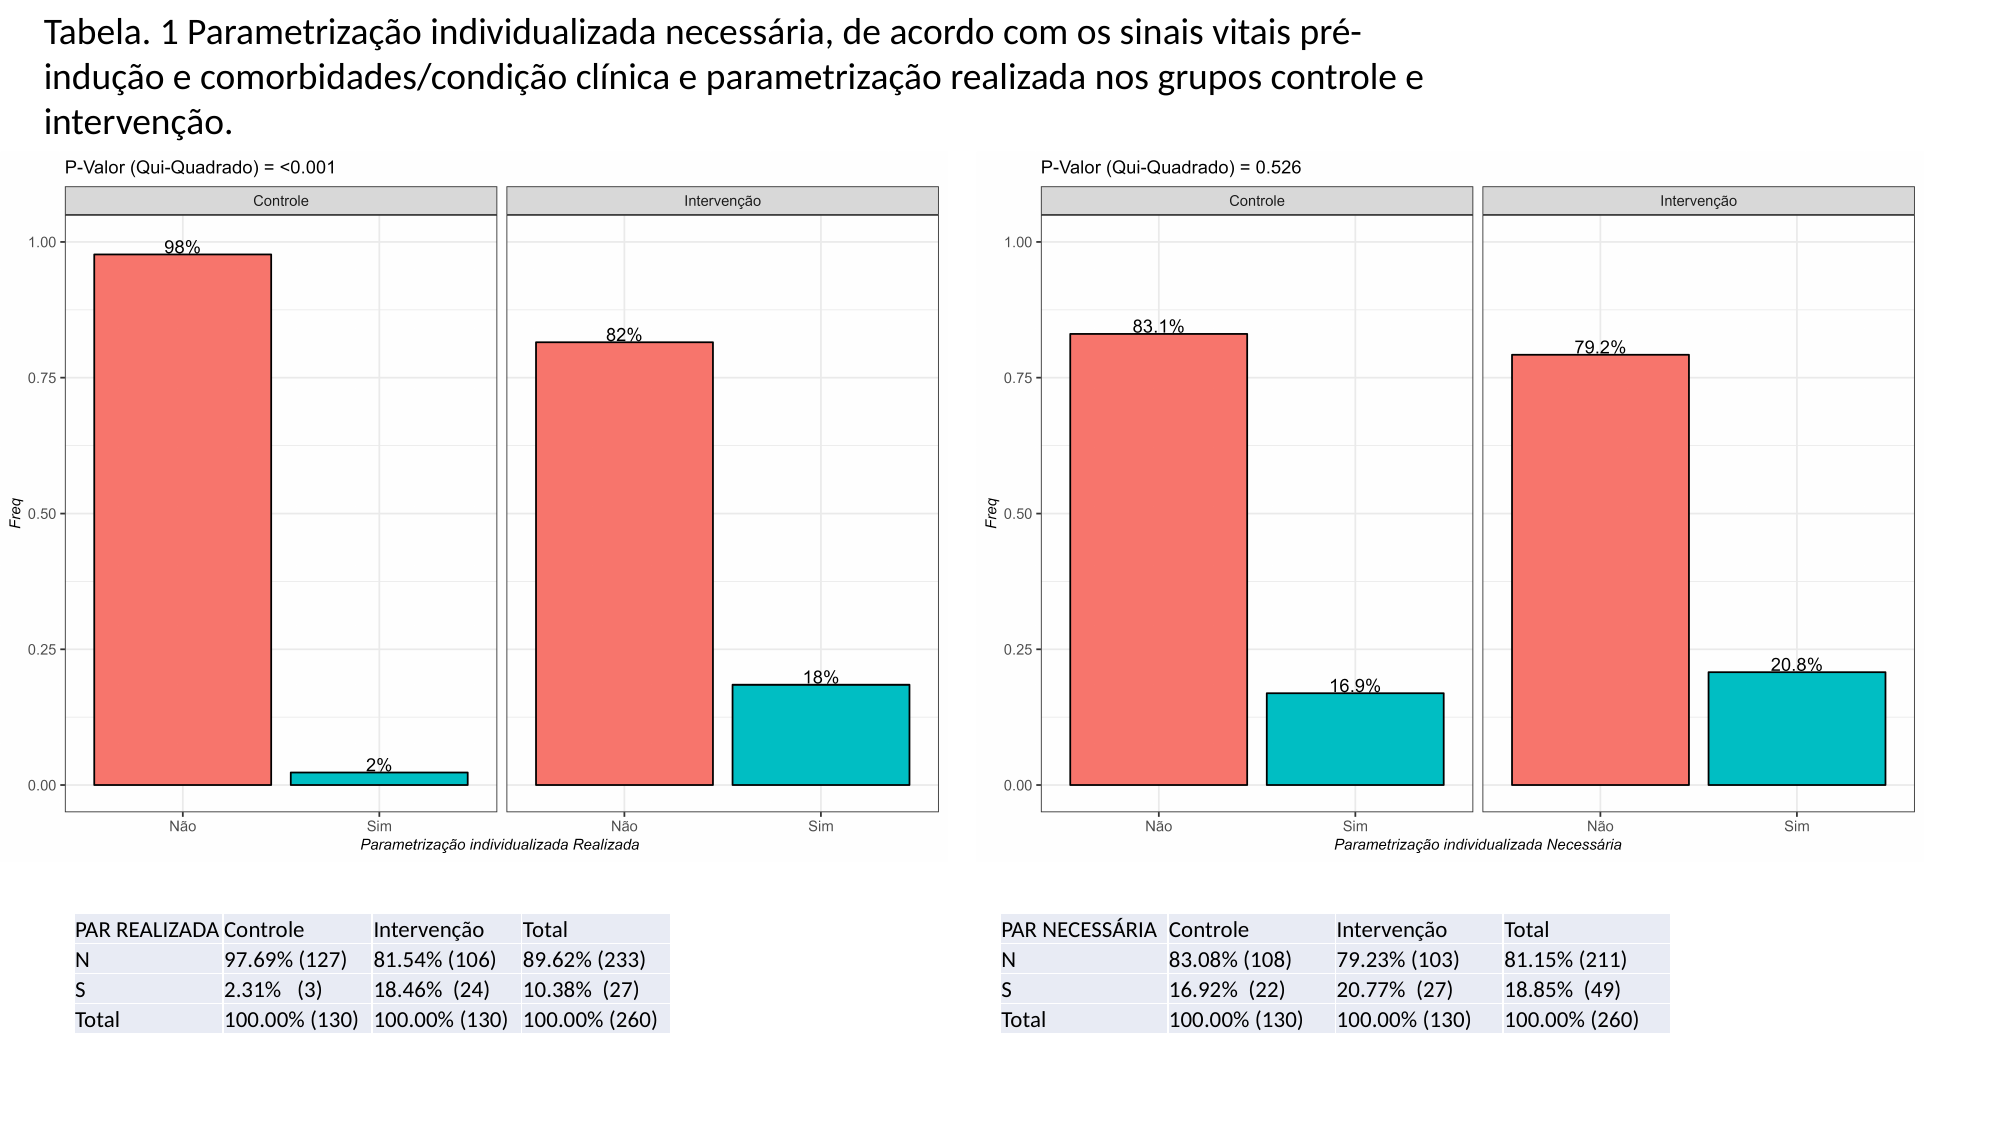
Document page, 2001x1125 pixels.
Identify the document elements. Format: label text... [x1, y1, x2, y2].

table_header Intervenção [373, 914, 521, 943]
table_header PAR REALIZADA [75, 914, 222, 943]
table_cell 20.77% (27) [1336, 974, 1502, 1003]
table_cell Total [75, 1004, 222, 1033]
table_cell N [75, 944, 222, 973]
table_cell 16.92% (22) [1169, 974, 1335, 1003]
table_cell 18.85% (49) [1504, 974, 1670, 1003]
table_cell N [1001, 944, 1167, 973]
table_cell 2.31% (3) [224, 974, 371, 1003]
table_cell Total [1001, 1004, 1167, 1033]
picture [0, 151, 948, 862]
table_header Controle [1169, 914, 1335, 943]
table_cell 89.62% (233) [522, 944, 670, 973]
table_cell S [1001, 974, 1167, 1003]
table_cell 100.00% (130) [373, 1004, 521, 1033]
table_header Total [522, 914, 670, 943]
table_cell 100.00% (260) [1504, 1004, 1670, 1033]
table_cell 97.69% (127) [224, 944, 371, 973]
table_header PAR NECESSÁRIA [1001, 914, 1167, 943]
table_cell 10.38% (27) [522, 974, 670, 1003]
table_cell 100.00% (130) [224, 1004, 371, 1033]
text_box Tabela. 1 Parametrização individualizada necessária, de acordo com os sinais vitais pré-indução e comorbidades/condição clínica e parametrização realizada nos grupos controle e intervenção. [28, 0, 1461, 150]
table_cell 81.15% (211) [1504, 944, 1670, 973]
table_cell 79.23% (103) [1336, 944, 1502, 973]
table_cell 100.00% (130) [1336, 1004, 1502, 1033]
table_header Total [1504, 914, 1670, 943]
table_cell 81.54% (106) [373, 944, 521, 973]
table_cell 83.08% (108) [1169, 944, 1335, 973]
table_cell S [75, 974, 222, 1003]
table_cell 100.00% (130) [1169, 1004, 1335, 1033]
picture [976, 151, 1924, 862]
table_cell 18.46% (24) [373, 974, 521, 1003]
table_cell 100.00% (260) [522, 1004, 670, 1033]
table_header Intervenção [1336, 914, 1502, 943]
table_header Controle [224, 914, 371, 943]
